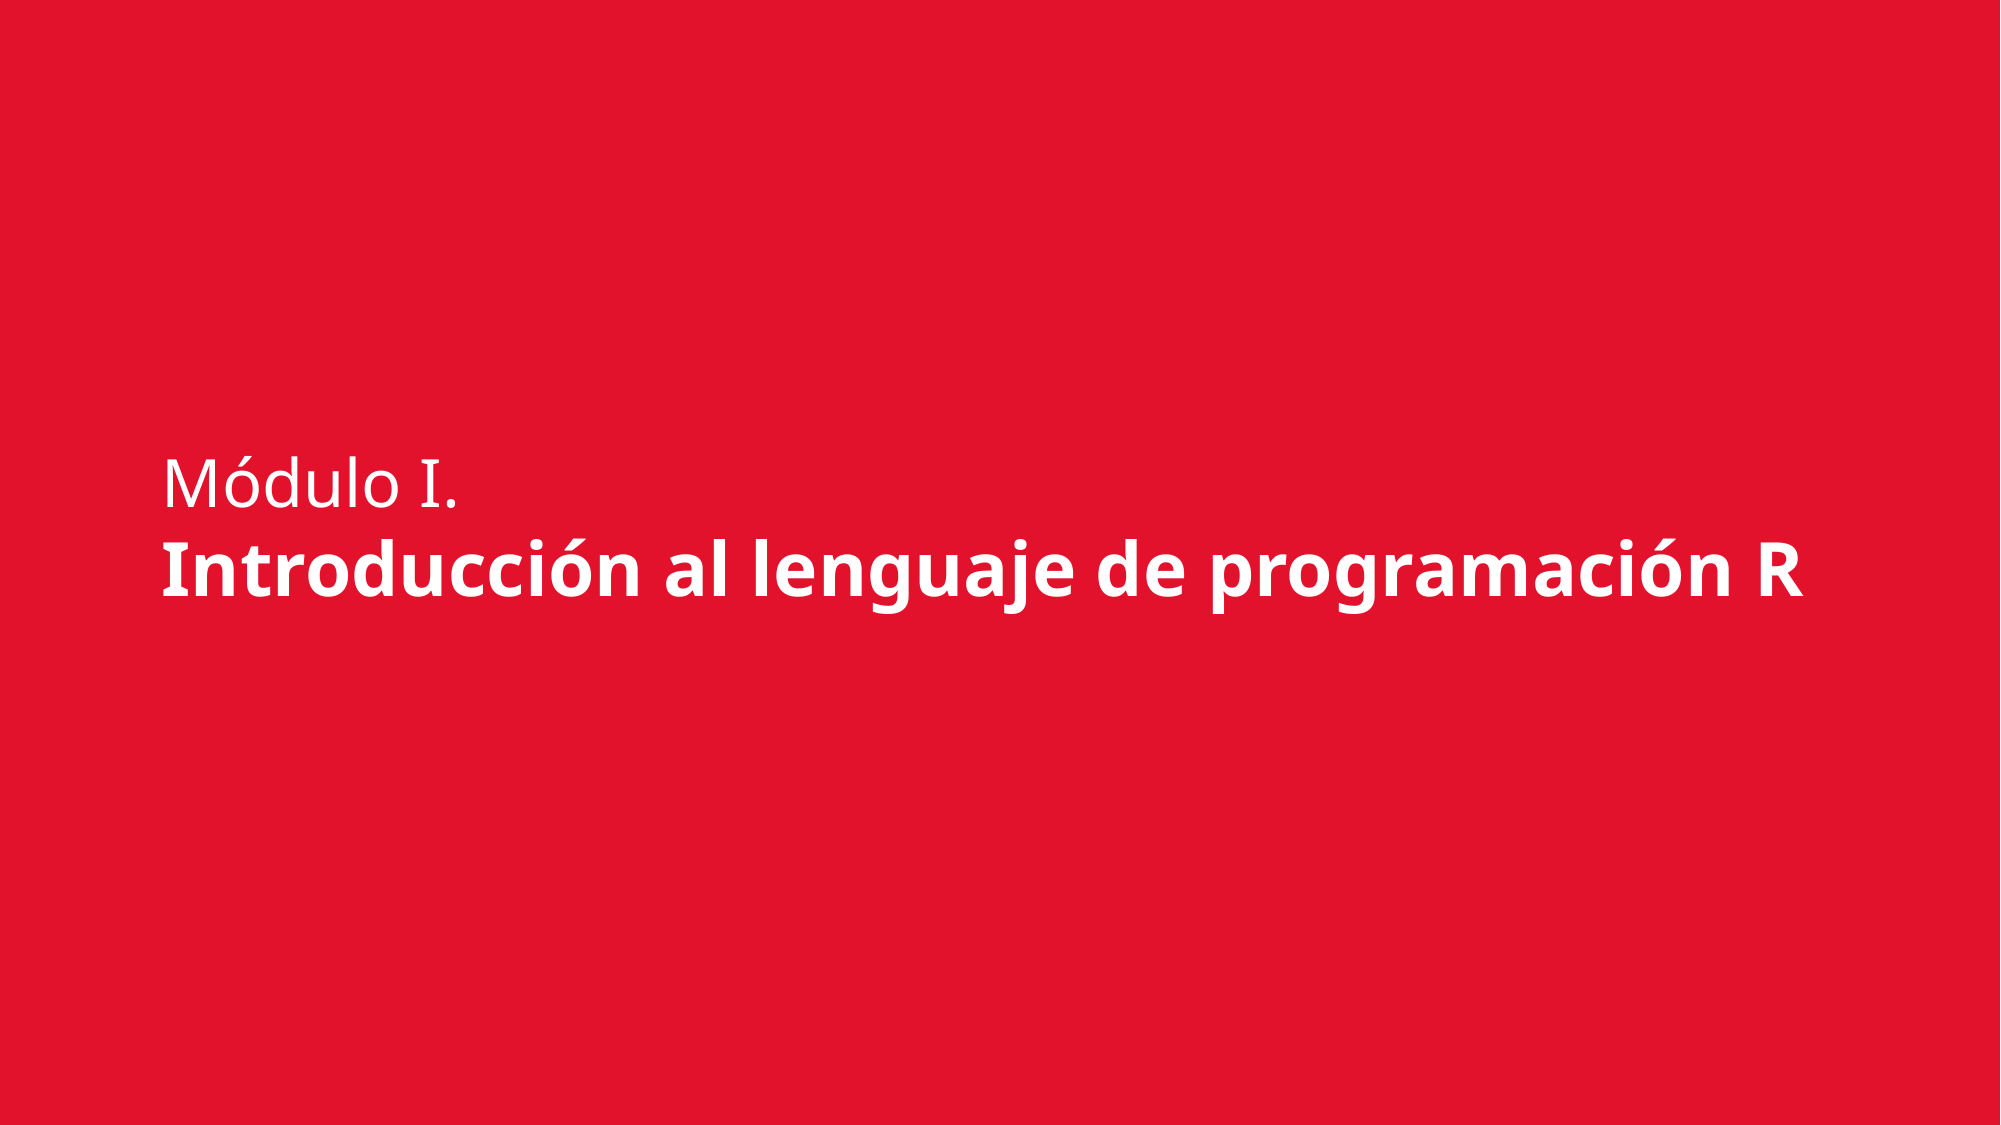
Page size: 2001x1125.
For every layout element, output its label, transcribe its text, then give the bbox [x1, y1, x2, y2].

text_box Módulo I. Introducción al lenguaje de programación R [146, 433, 1853, 619]
